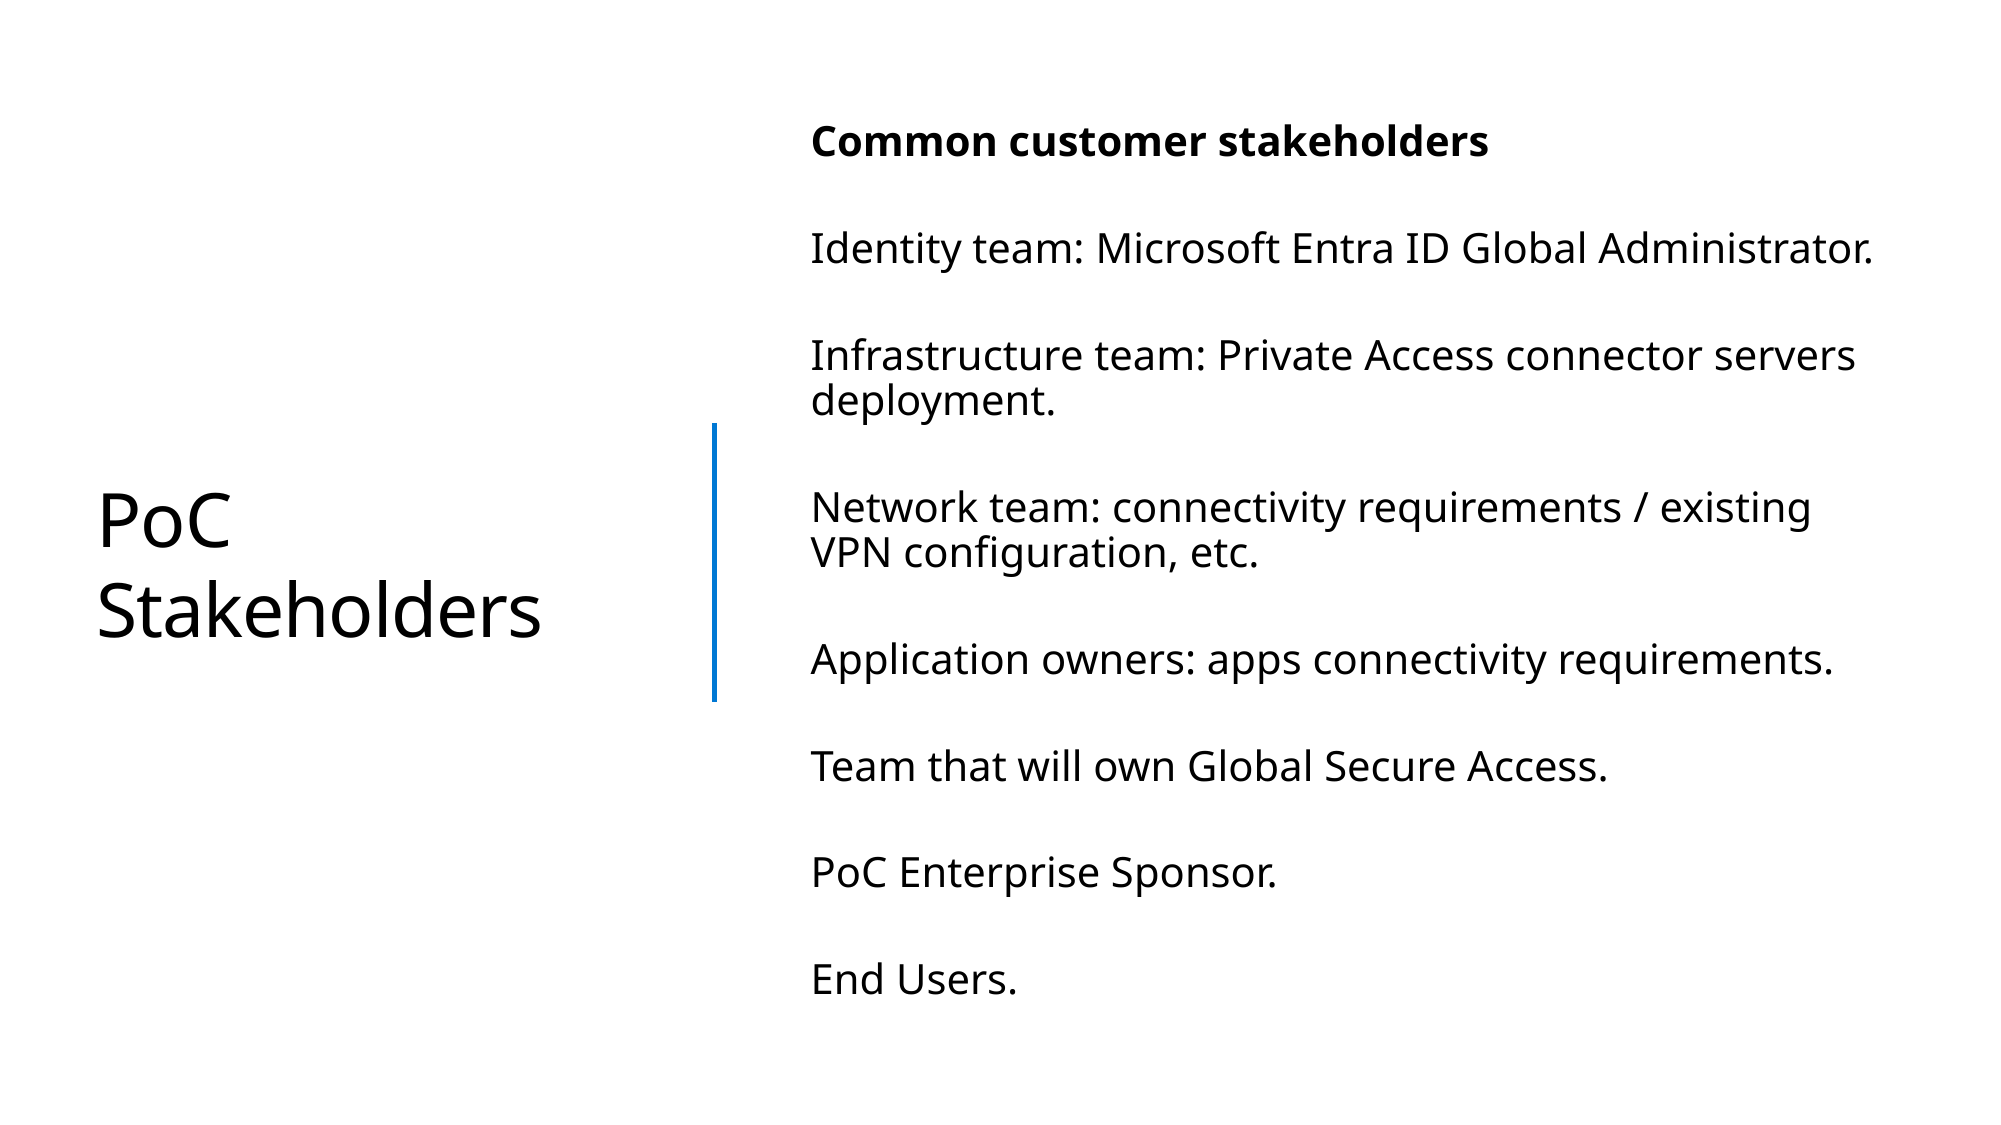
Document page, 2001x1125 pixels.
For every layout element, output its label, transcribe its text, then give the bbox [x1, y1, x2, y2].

title PoC Stakeholders [96, 96, 619, 1029]
list Common customer stakeholders Identity team: Microsoft Entra ID Global Administrator. Infrastructure team: Private Access connector servers deployment. Network team: connectivity requirements / existing VPN configuration, etc. Application owners: apps connectivity requirements. Team that will own Global Secure Access. PoC Enterprise Sponsor. End Users. [810, 96, 1905, 1029]
